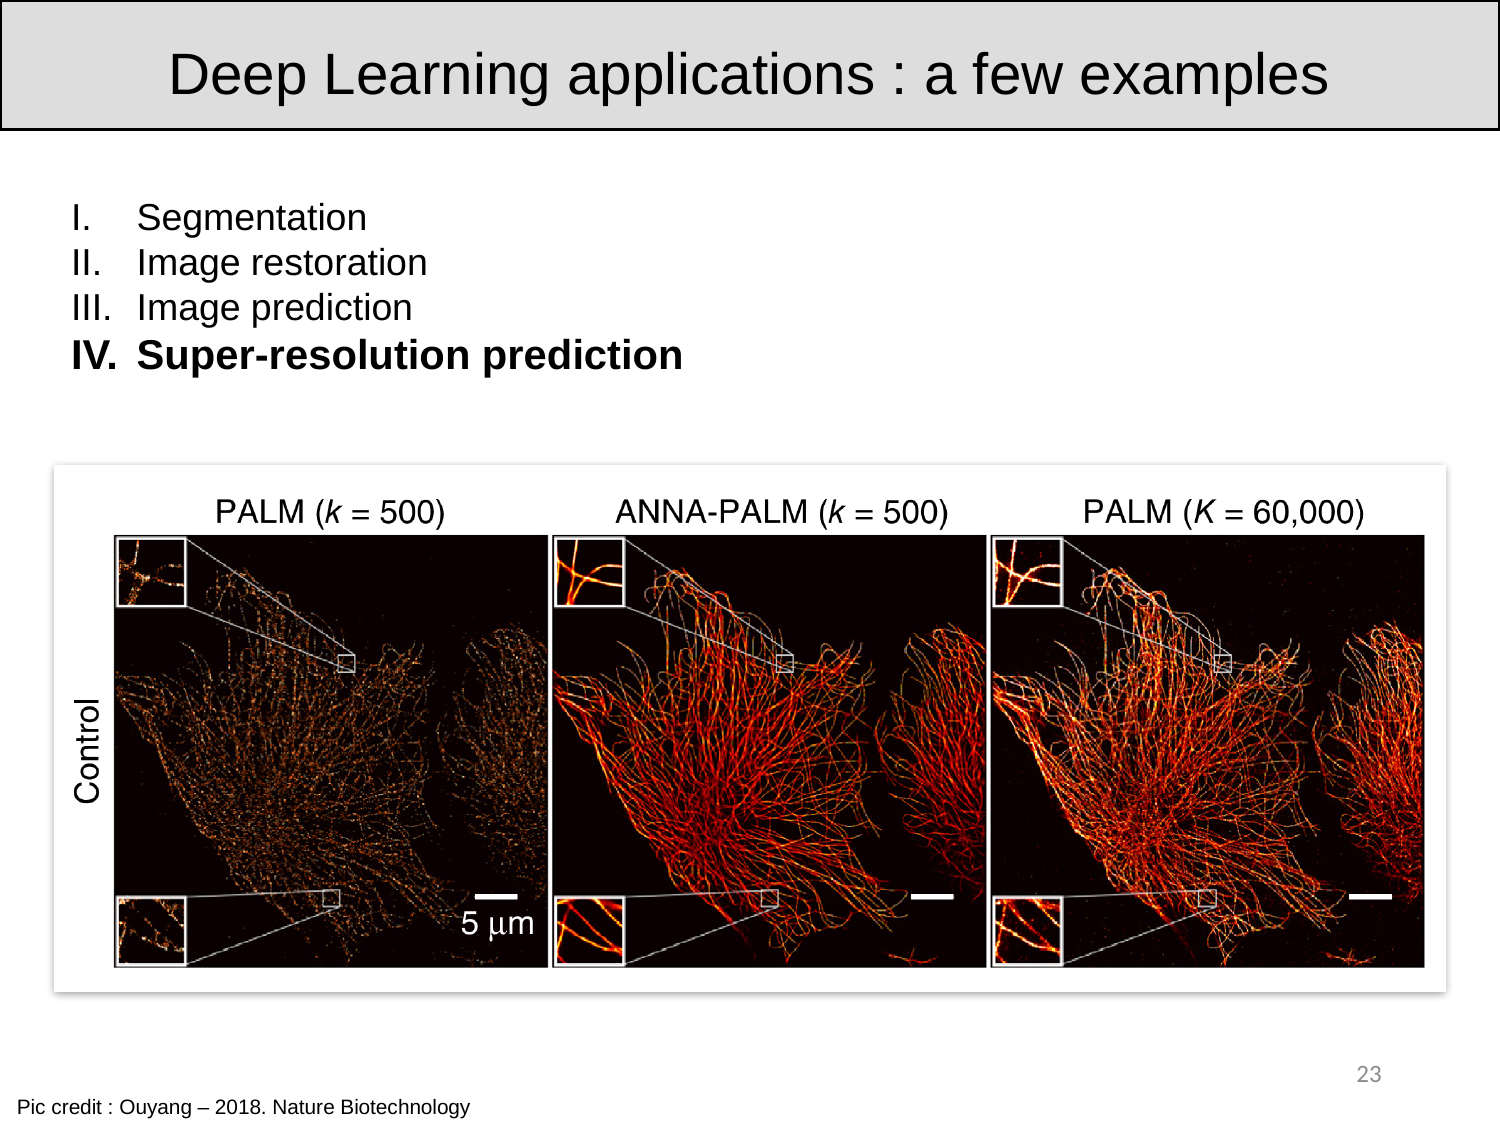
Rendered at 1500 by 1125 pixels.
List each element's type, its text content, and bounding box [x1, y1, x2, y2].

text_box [0, 0, 1500, 130]
text_box Pic credit : Ouyang – 2018. Nature Biotechnology [2, 1085, 486, 1125]
slide_number 23 [1059, 1042, 1397, 1103]
text_box Segmentation Image restoration Image prediction Super-resolution prediction [56, 185, 1456, 386]
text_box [68, 468, 1432, 978]
